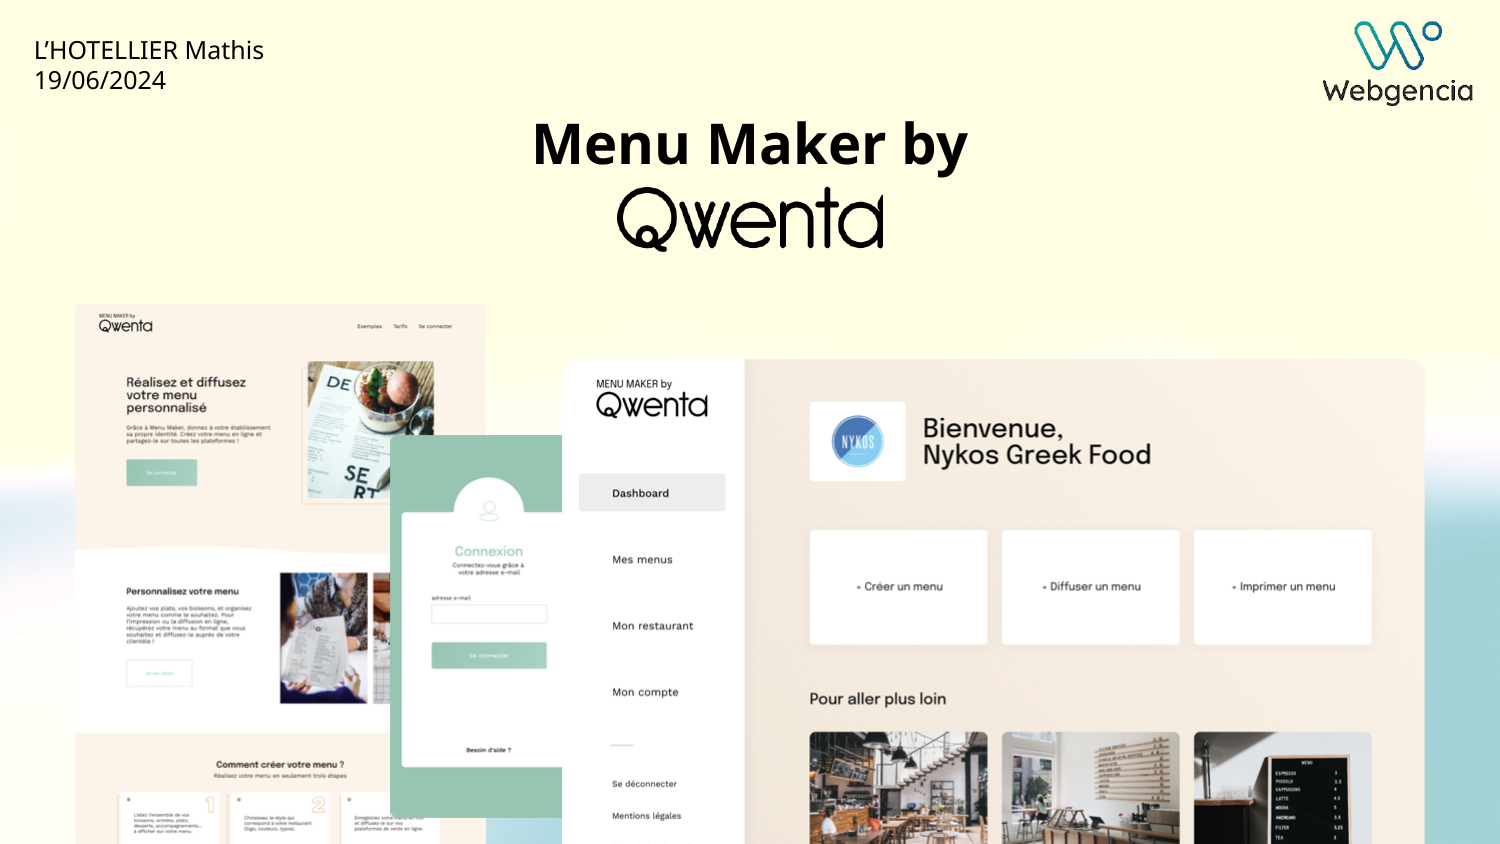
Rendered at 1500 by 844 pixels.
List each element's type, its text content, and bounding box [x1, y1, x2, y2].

picture [0, 0, 1500, 844]
text_box L’HOTELLIER Mathis 19/06/2024 [18, 19, 410, 110]
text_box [478, 92, 1022, 252]
